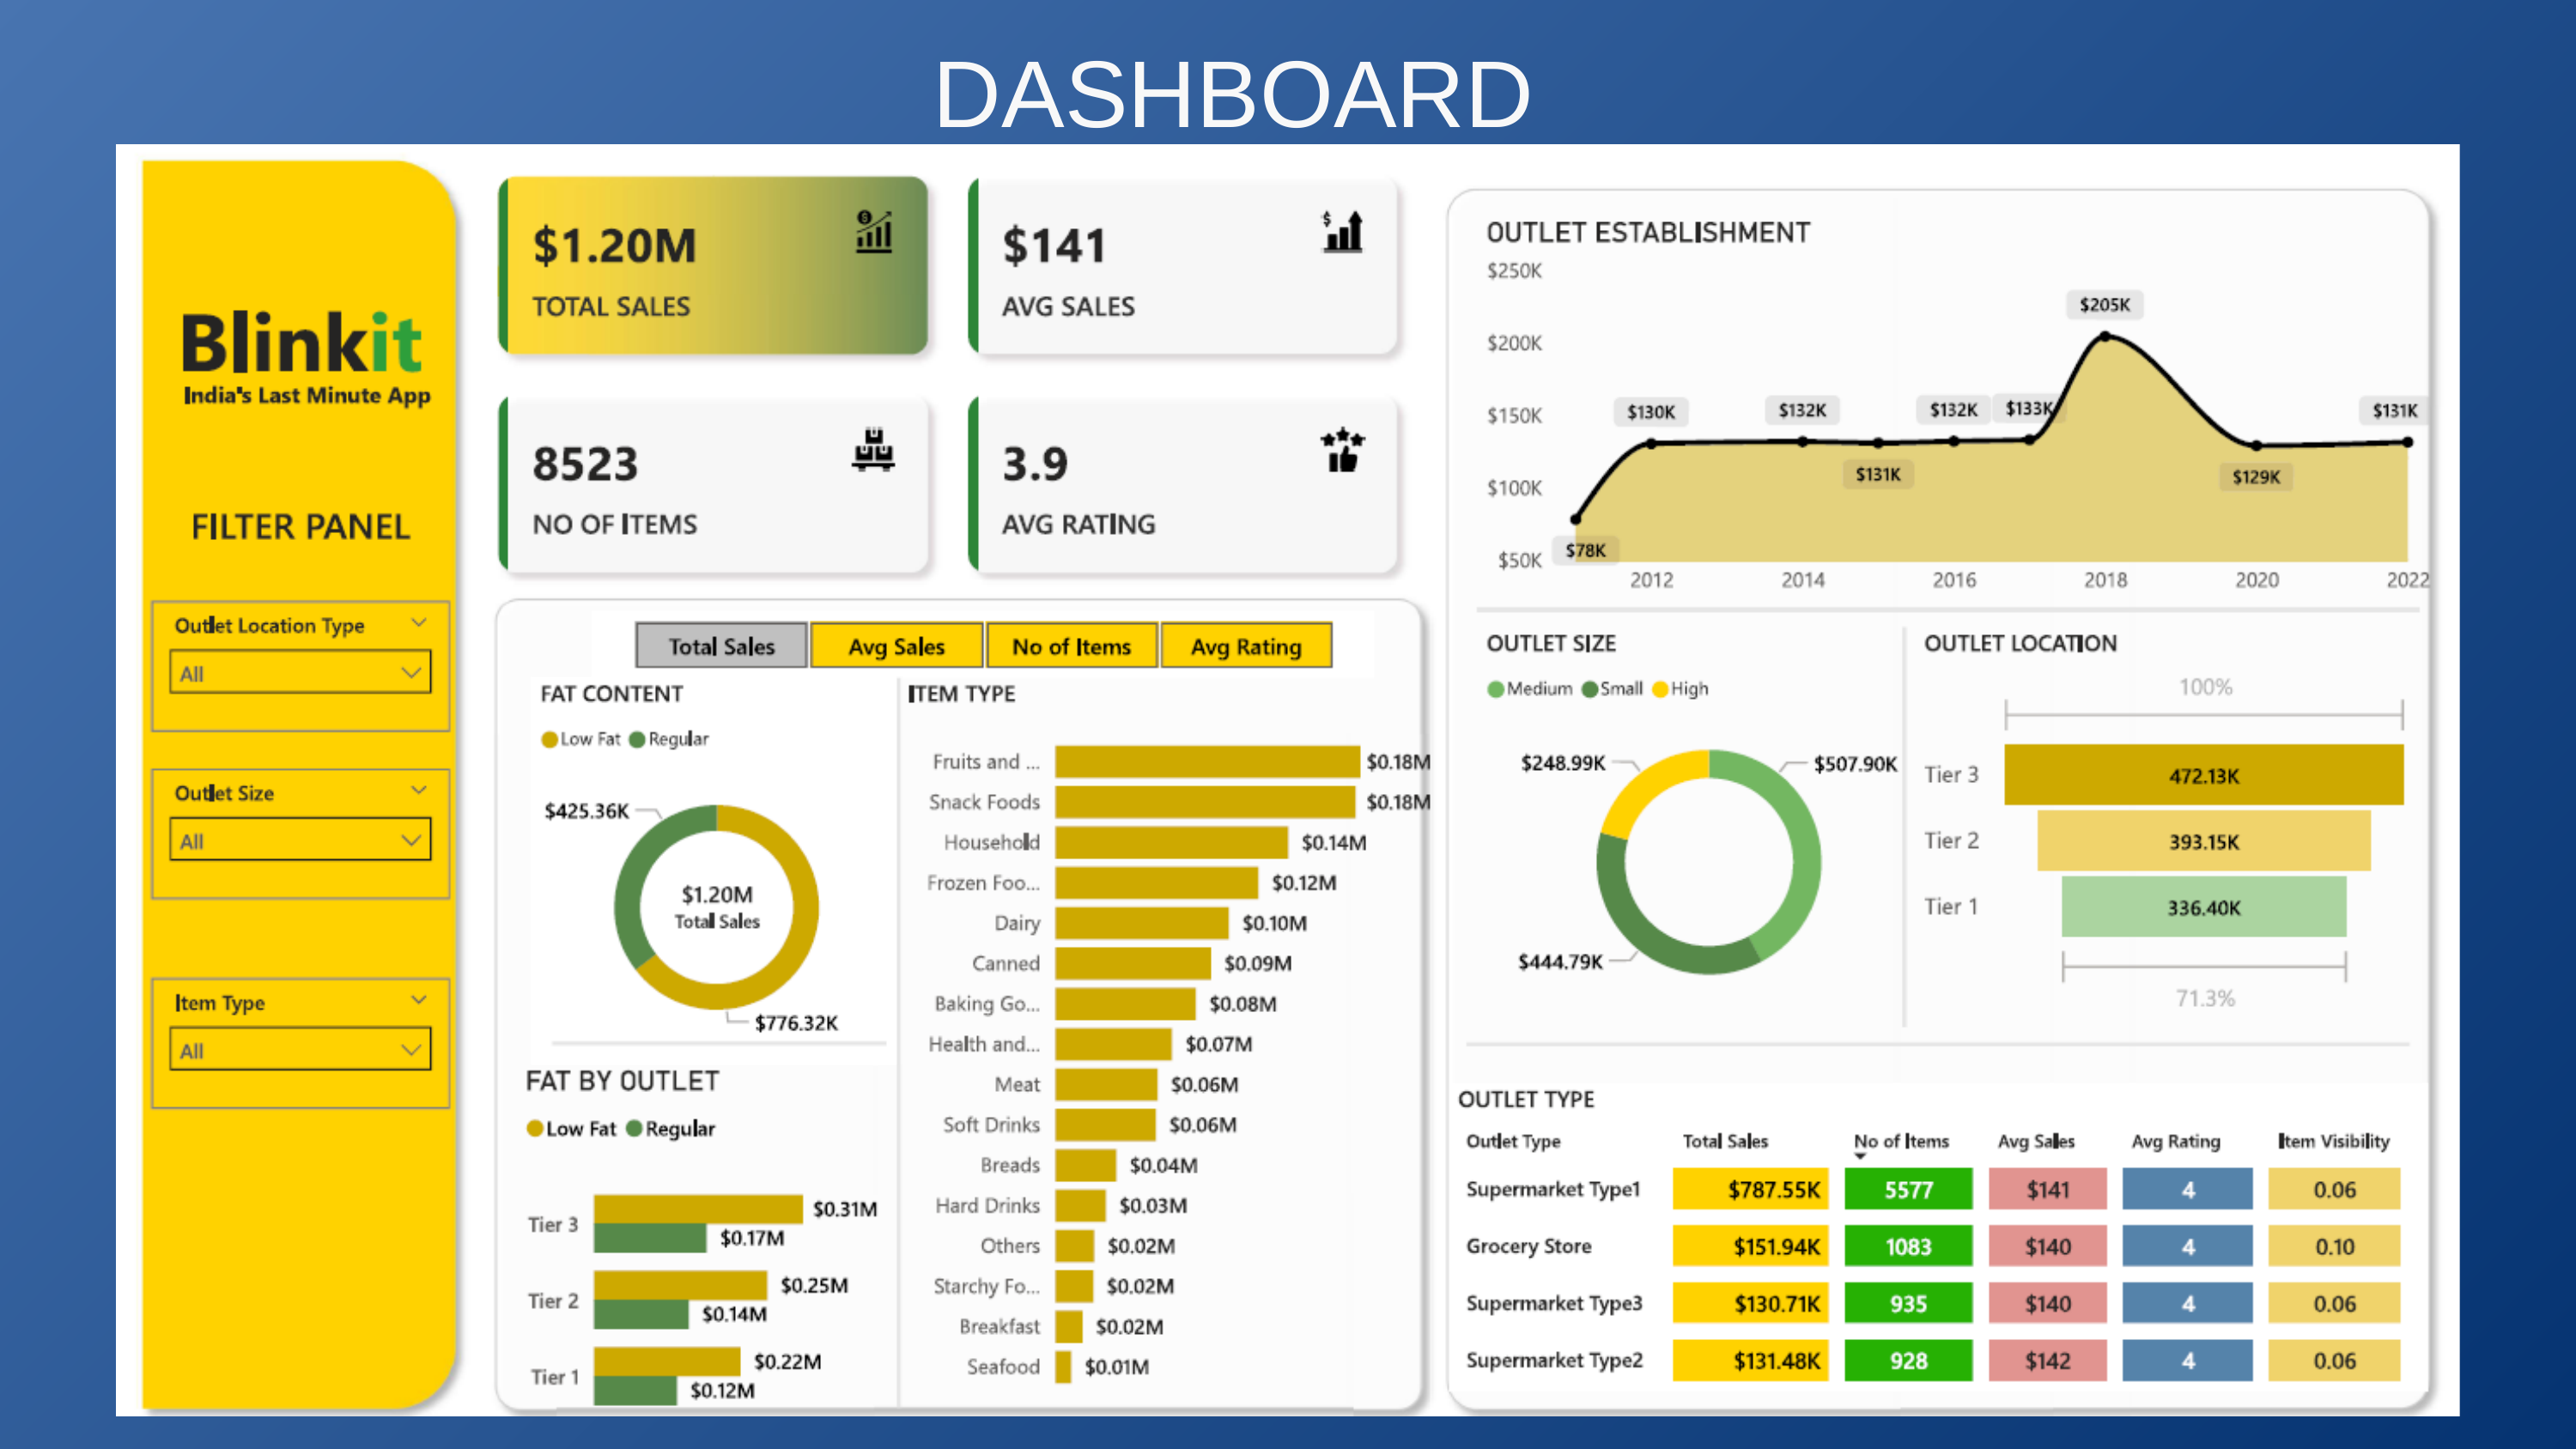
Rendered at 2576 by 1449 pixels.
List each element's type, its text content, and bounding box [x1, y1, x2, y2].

text_box [116, 144, 2460, 1416]
text_box DASHBOARD [933, 13, 1643, 147]
